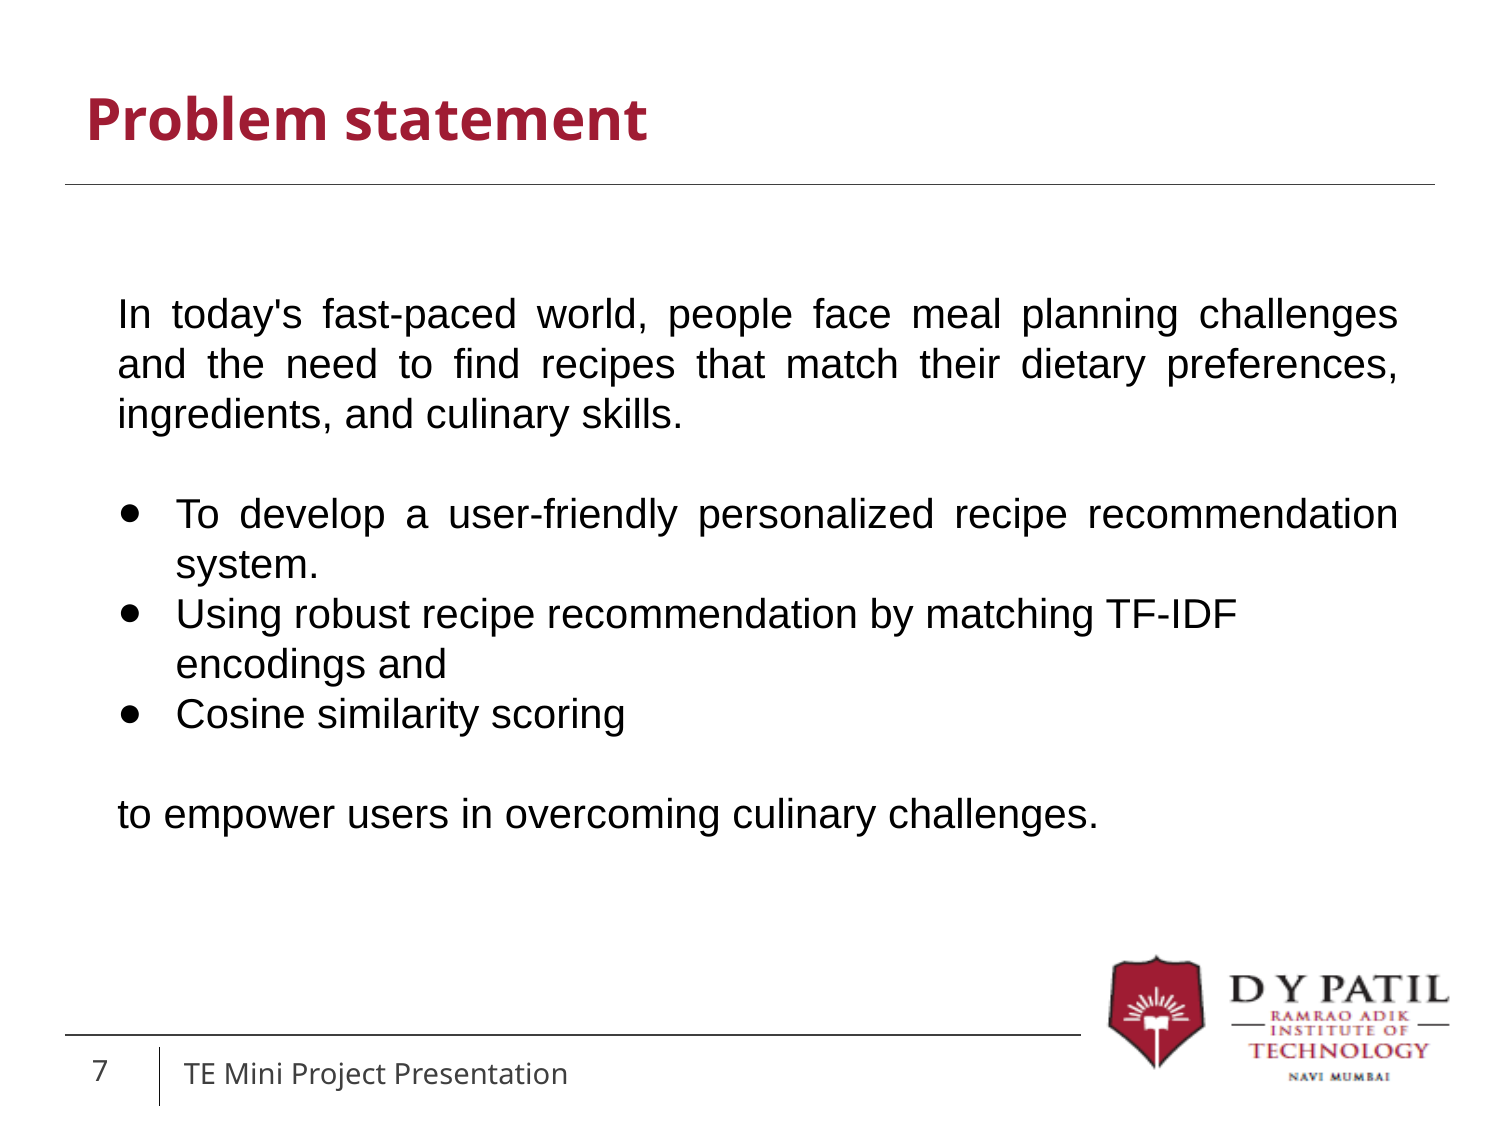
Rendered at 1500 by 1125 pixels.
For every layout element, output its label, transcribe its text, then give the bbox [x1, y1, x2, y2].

text_box In today's fast-paced world, people face meal planning challenges and the need to find recipes that match their dietary preferences, ingredients, and culinary skills. To develop a user-friendly personalized recipe recommendation system. Using robust recipe recommendation by matching TF-IDF encodings and Cosine similarity scoring to empower users in overcoming culinary challenges. [85, 278, 1415, 890]
picture [1096, 940, 1500, 1125]
footer TE Mini Project Presentation [168, 1042, 644, 1103]
title Problem statement [70, 46, 1421, 187]
slide_number 7 [76, 1042, 155, 1103]
